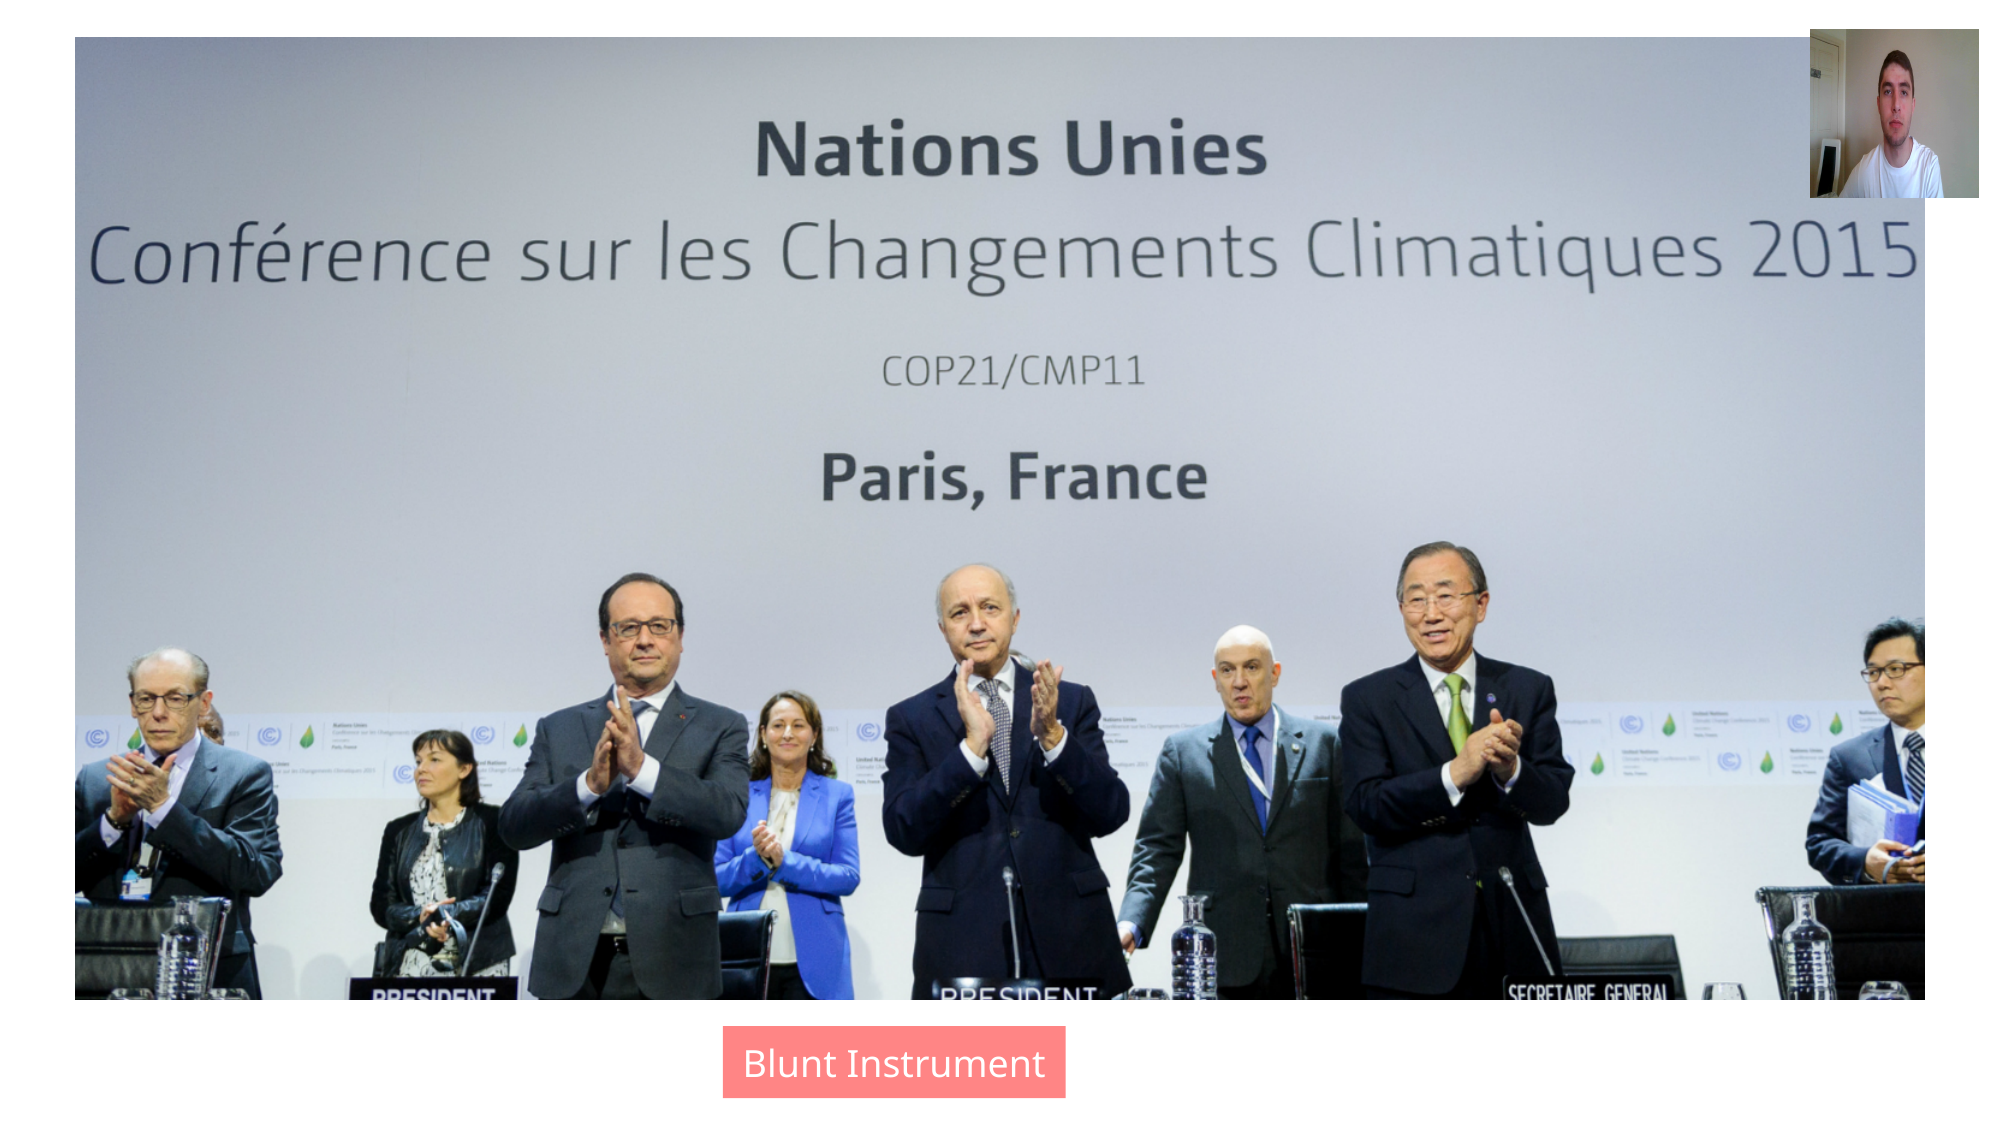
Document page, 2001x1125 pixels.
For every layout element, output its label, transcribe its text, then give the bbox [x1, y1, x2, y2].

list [74, 37, 1925, 1000]
text_box Blunt Instrument [722, 1025, 1067, 1099]
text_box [1809, 28, 1980, 199]
